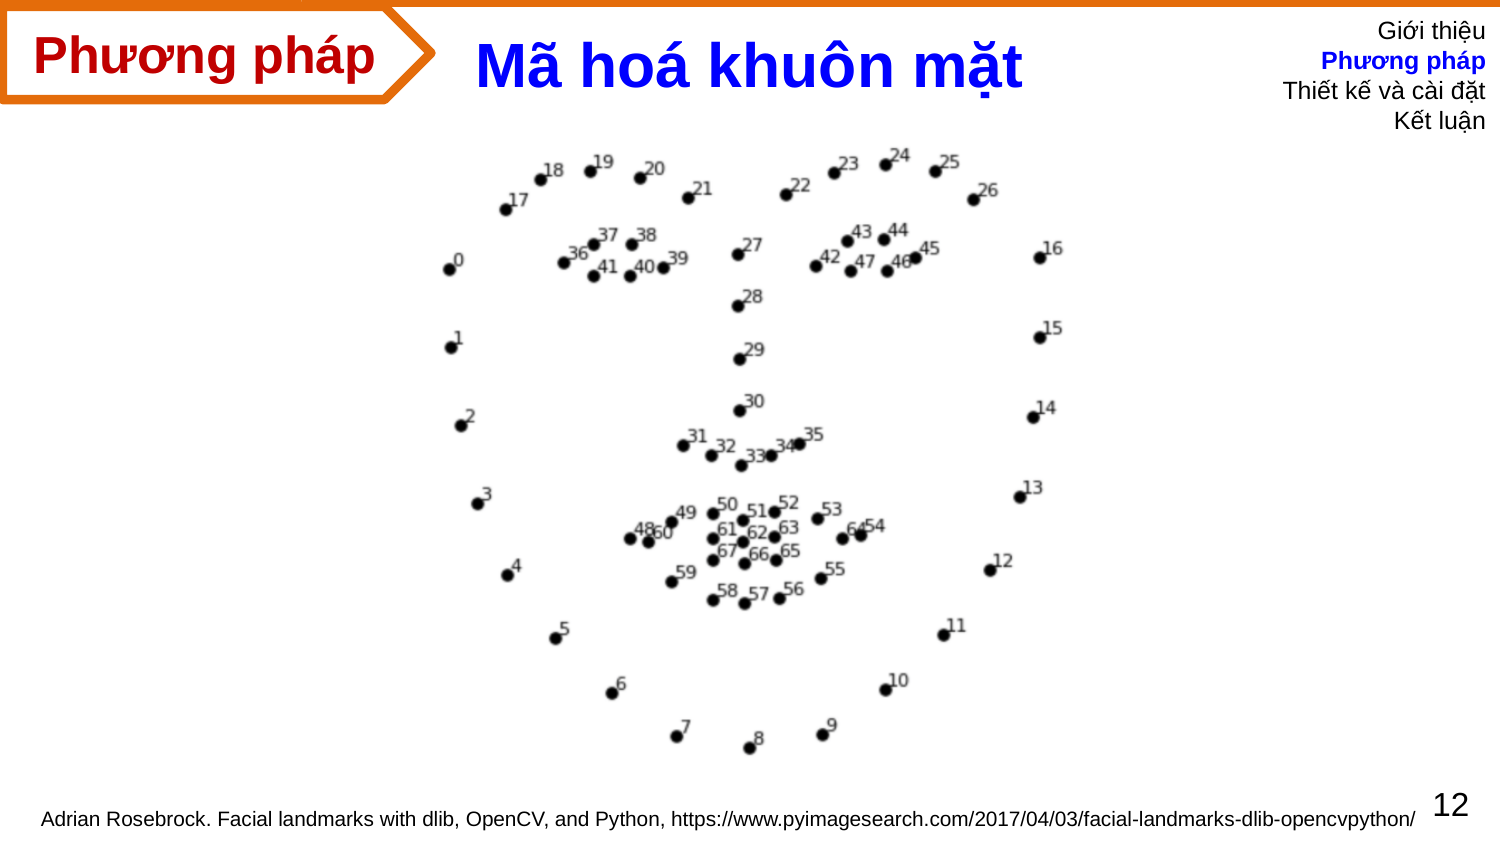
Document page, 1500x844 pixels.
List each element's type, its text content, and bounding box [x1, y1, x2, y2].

text_box Phương pháp [0, 15, 434, 102]
text_box Giới thiệu Phương pháp Thiết kế và cài đặt Kết luận [1246, 14, 1500, 142]
text_box Mã hoá khuôn mặt [390, 17, 1110, 108]
picture [430, 128, 1070, 765]
text_box Adrian Rosebrock. Facial landmarks with dlib, OpenCV, and Python, https://www.pyimagesearch.com/2017/04/03/facial-landmarks-dlib-opencvpython/ [7, 798, 1449, 839]
text_box 12 [1417, 776, 1495, 831]
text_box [0, 0, 1500, 8]
